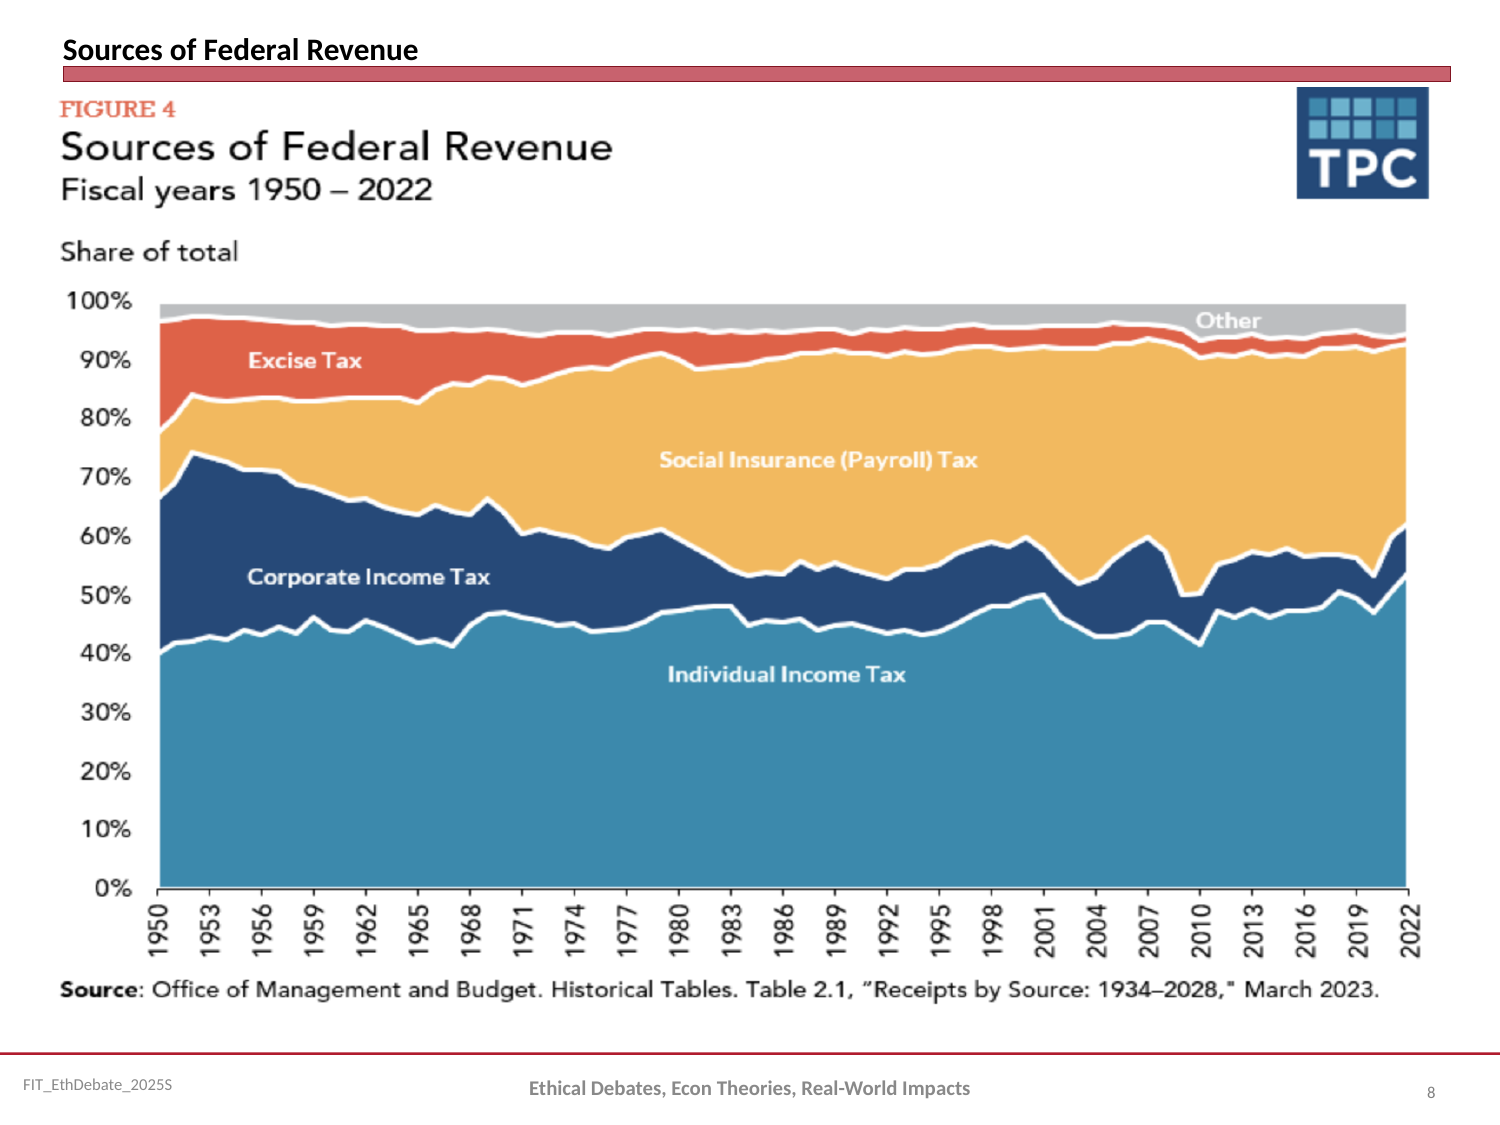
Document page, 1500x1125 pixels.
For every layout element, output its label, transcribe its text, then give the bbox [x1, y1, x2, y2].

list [49, 87, 1463, 1042]
footer Ethical Debates, Econ Theories, Real-World Impacts [512, 1056, 988, 1117]
slide_number 8 [1375, 1061, 1451, 1122]
title Sources of Federal Revenue [62, 6, 1451, 67]
